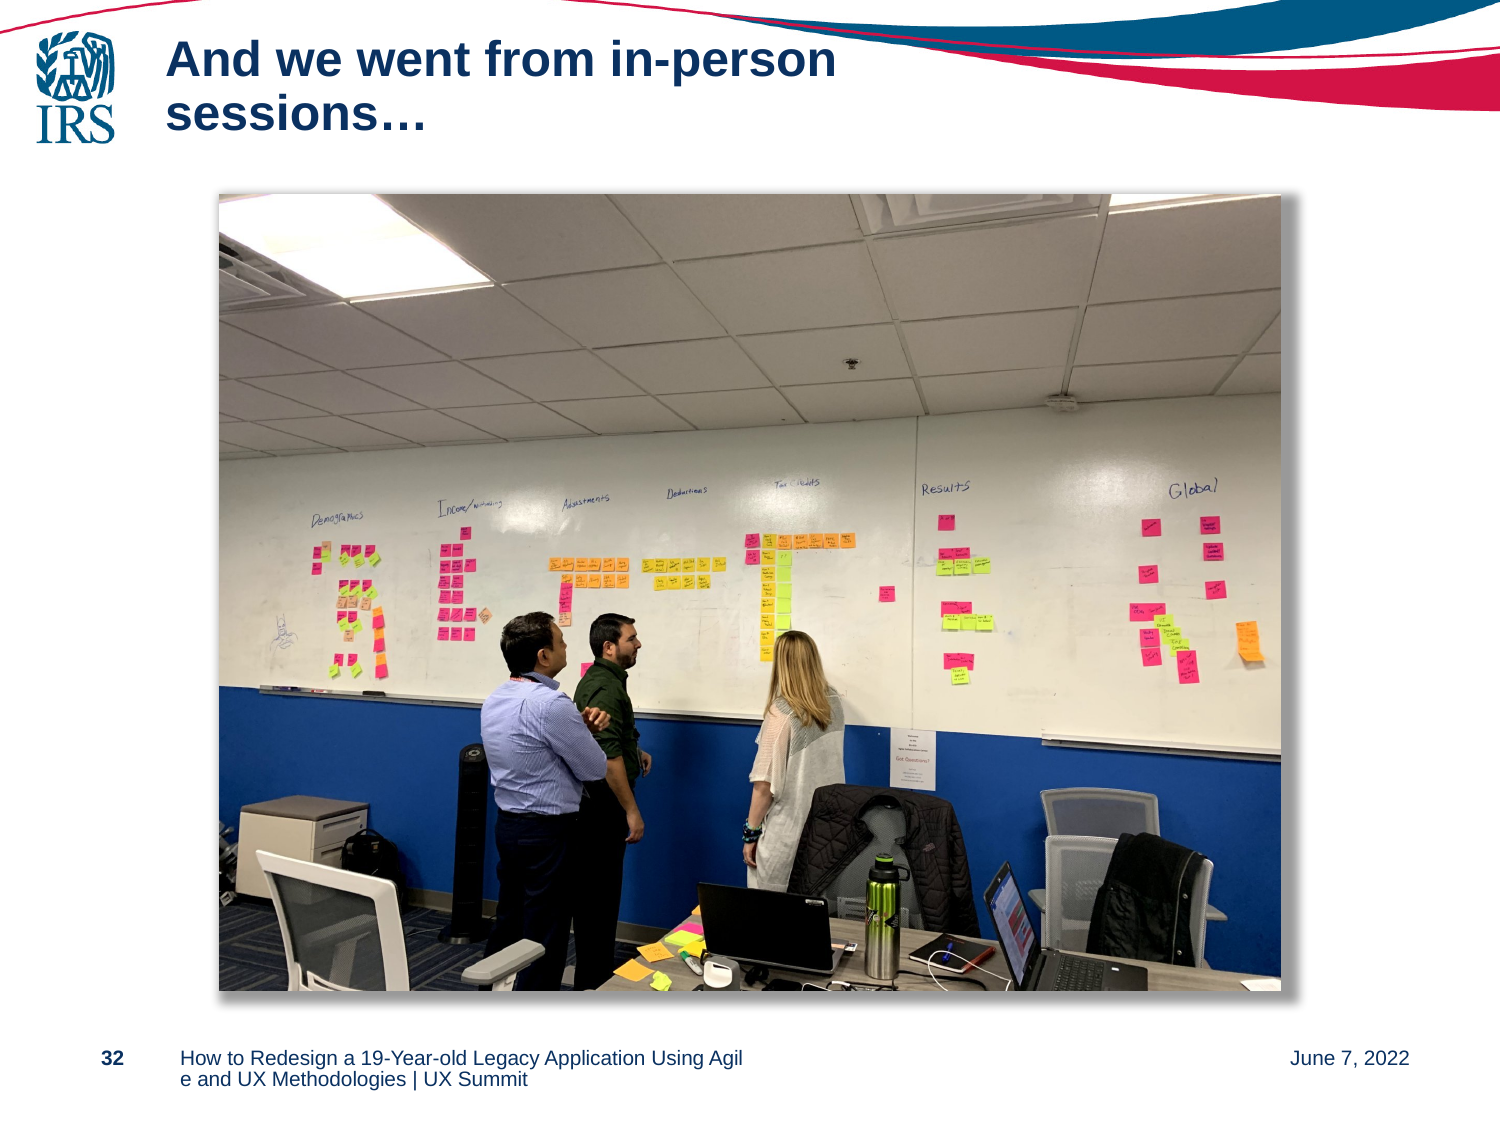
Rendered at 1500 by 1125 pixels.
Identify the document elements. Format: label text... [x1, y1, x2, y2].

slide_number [1097, 1027, 1425, 1088]
picture [0, 0, 1500, 1125]
slide_number 32 [75, 1027, 150, 1088]
title And we went from in-person sessions… [150, 31, 1050, 144]
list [219, 195, 1281, 991]
footer How to Redesign a 19-Year-old Legacy Application Using Agile and UX Methodologies | UX Summit [165, 1027, 765, 1088]
